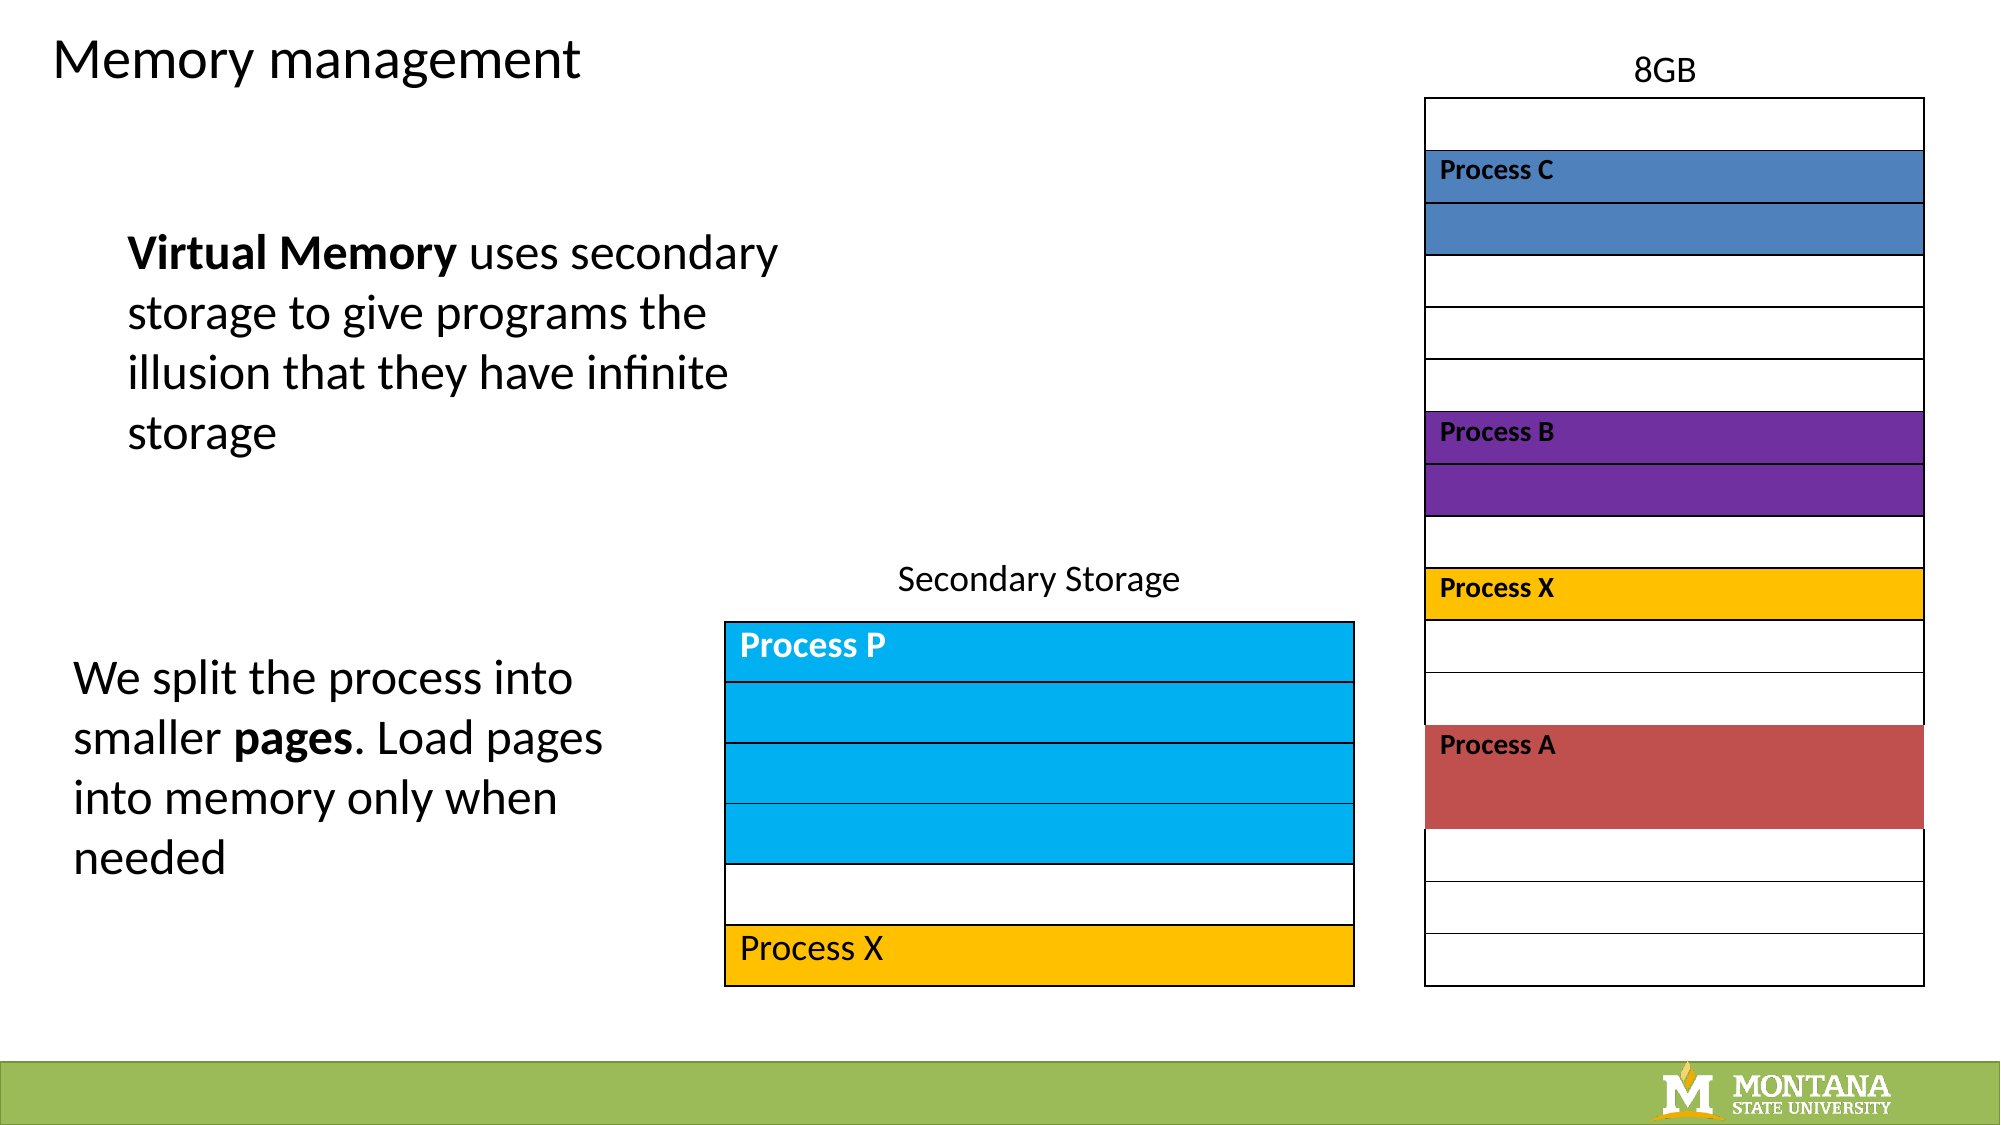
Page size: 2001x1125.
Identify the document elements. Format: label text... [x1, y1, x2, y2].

table_cell Process B [1426, 412, 1923, 463]
text_box We split the process into smaller pages. Load pages into memory only when needed [58, 637, 621, 893]
table_cell [726, 865, 1353, 924]
table_cell [1426, 673, 1923, 725]
table_cell Process A [1425, 725, 1924, 777]
table_cell [726, 804, 1353, 863]
table_cell Process X [726, 926, 1353, 985]
table_cell [1426, 882, 1923, 933]
text_box Memory management [37, 12, 1000, 98]
table_cell [1426, 517, 1923, 567]
table_cell [1426, 204, 1923, 254]
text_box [0, 1060, 1647, 1125]
table_cell [1426, 829, 1923, 881]
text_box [1892, 1060, 2000, 1125]
table_header Process P [726, 623, 1353, 681]
table_cell [1426, 256, 1923, 306]
text_box Virtual Memory uses secondary storage to give programs the illusion that they have infinite storage [112, 212, 825, 468]
table_cell [726, 744, 1353, 803]
table_cell Process C [1426, 151, 1923, 202]
table_cell [726, 683, 1353, 742]
table_cell Process X [1426, 569, 1923, 619]
picture [1649, 1060, 1892, 1122]
text_box 8GB [1618, 37, 1712, 98]
text_box Secondary Storage [883, 546, 1196, 607]
table_header [1426, 99, 1923, 150]
table_cell [1426, 308, 1923, 358]
table_cell [1426, 934, 1923, 985]
table_cell [1425, 777, 1924, 829]
table_cell [1426, 465, 1923, 515]
table_cell [1426, 360, 1923, 411]
table_cell [1426, 621, 1923, 672]
